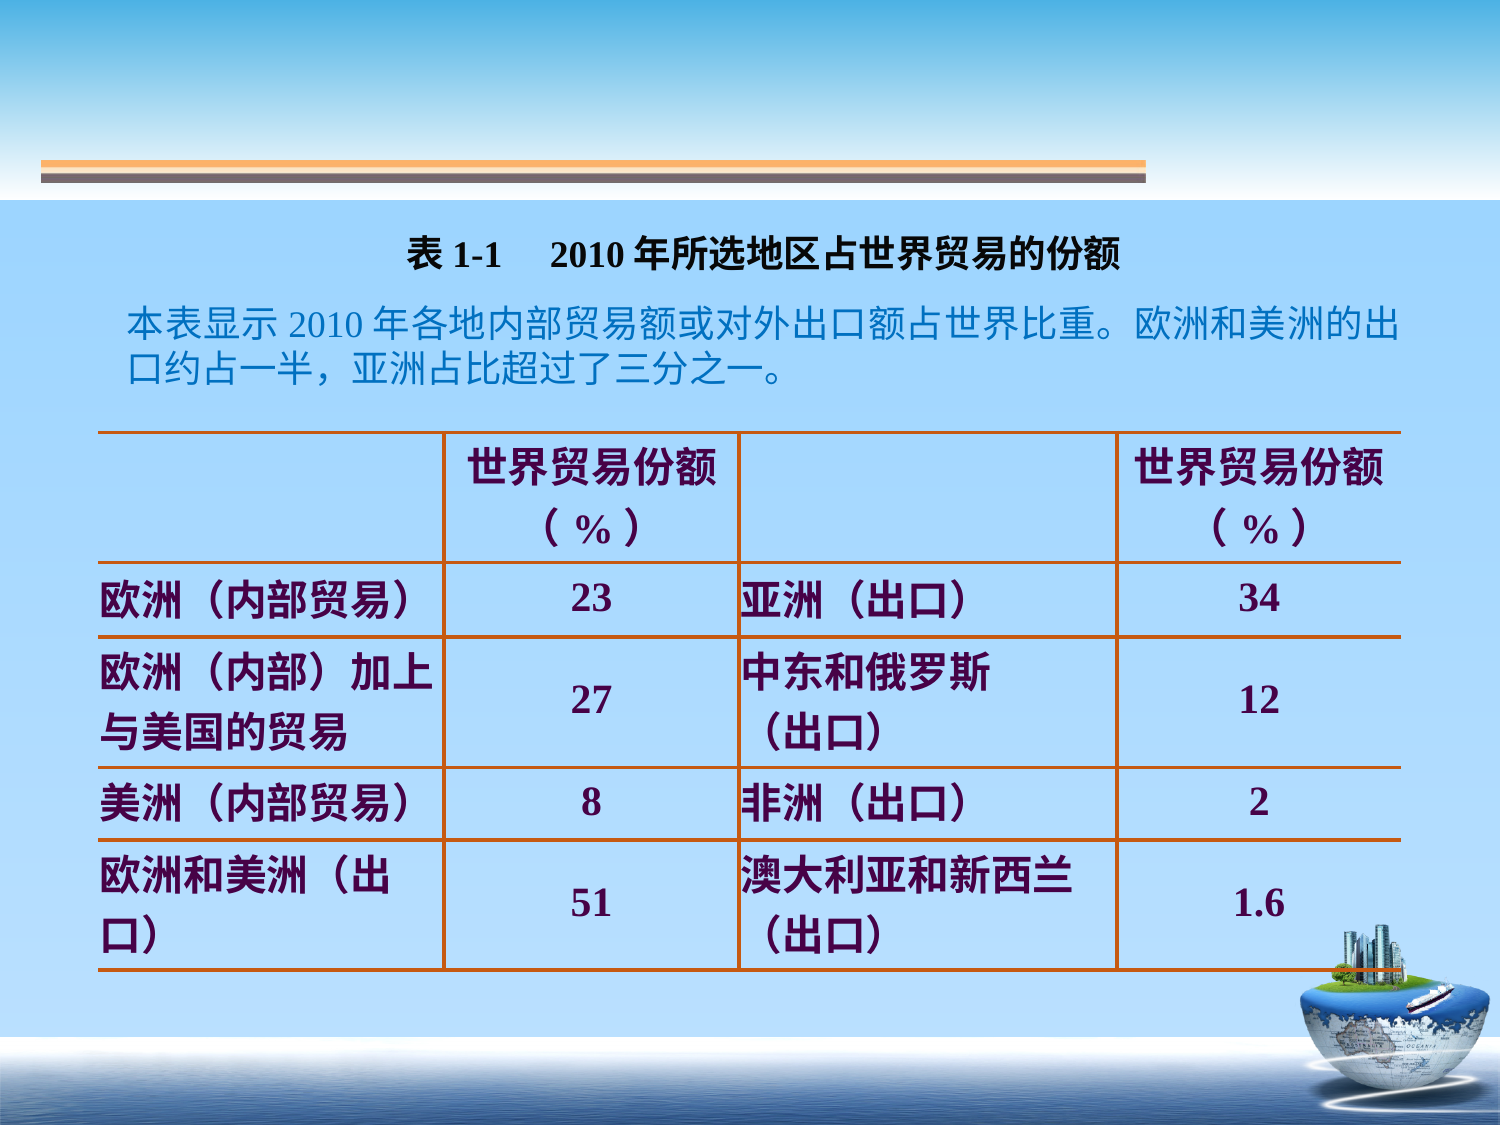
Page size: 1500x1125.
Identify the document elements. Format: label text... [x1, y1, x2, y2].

table_header 世界贸易份额 （%） [446, 443, 737, 561]
table_cell 27 [446, 639, 737, 766]
table_cell 亚洲（出口） [741, 564, 1115, 635]
table_header 世界贸易份额（%） [1119, 443, 1401, 561]
text_box 表1-1 2010年所选地区占世界贸易的份额 本表显示2010年各地内部贸易额或对外出口额占世界比重。欧洲和美洲的出口约占一半，亚洲占比超过了三分之一。 [112, 222, 1416, 443]
table_cell 美洲（内部贸易） [98, 769, 442, 838]
table_cell 欧洲（内部贸易） [98, 564, 442, 635]
table_cell 1.6 [1119, 842, 1401, 968]
picture [41, 160, 1146, 183]
table_cell 34 [1119, 564, 1401, 635]
table_cell 2 [1119, 769, 1401, 838]
table_cell 非洲（出口） [741, 769, 1115, 838]
table_cell 欧洲和美洲（出口） [98, 842, 442, 968]
table_cell 12 [1119, 639, 1401, 766]
table_cell 51 [446, 842, 737, 968]
table_cell 8 [446, 769, 737, 838]
picture [0, 920, 1500, 1125]
table_header [741, 443, 1115, 561]
table_cell 23 [446, 564, 737, 635]
table_cell 欧洲（内部）加上与美国的贸易 [98, 639, 442, 766]
table_cell 澳大利亚和新西兰（出口） [741, 842, 1115, 968]
table_cell 中东和俄罗斯 （出口） [741, 639, 1115, 766]
table_header [98, 434, 442, 561]
